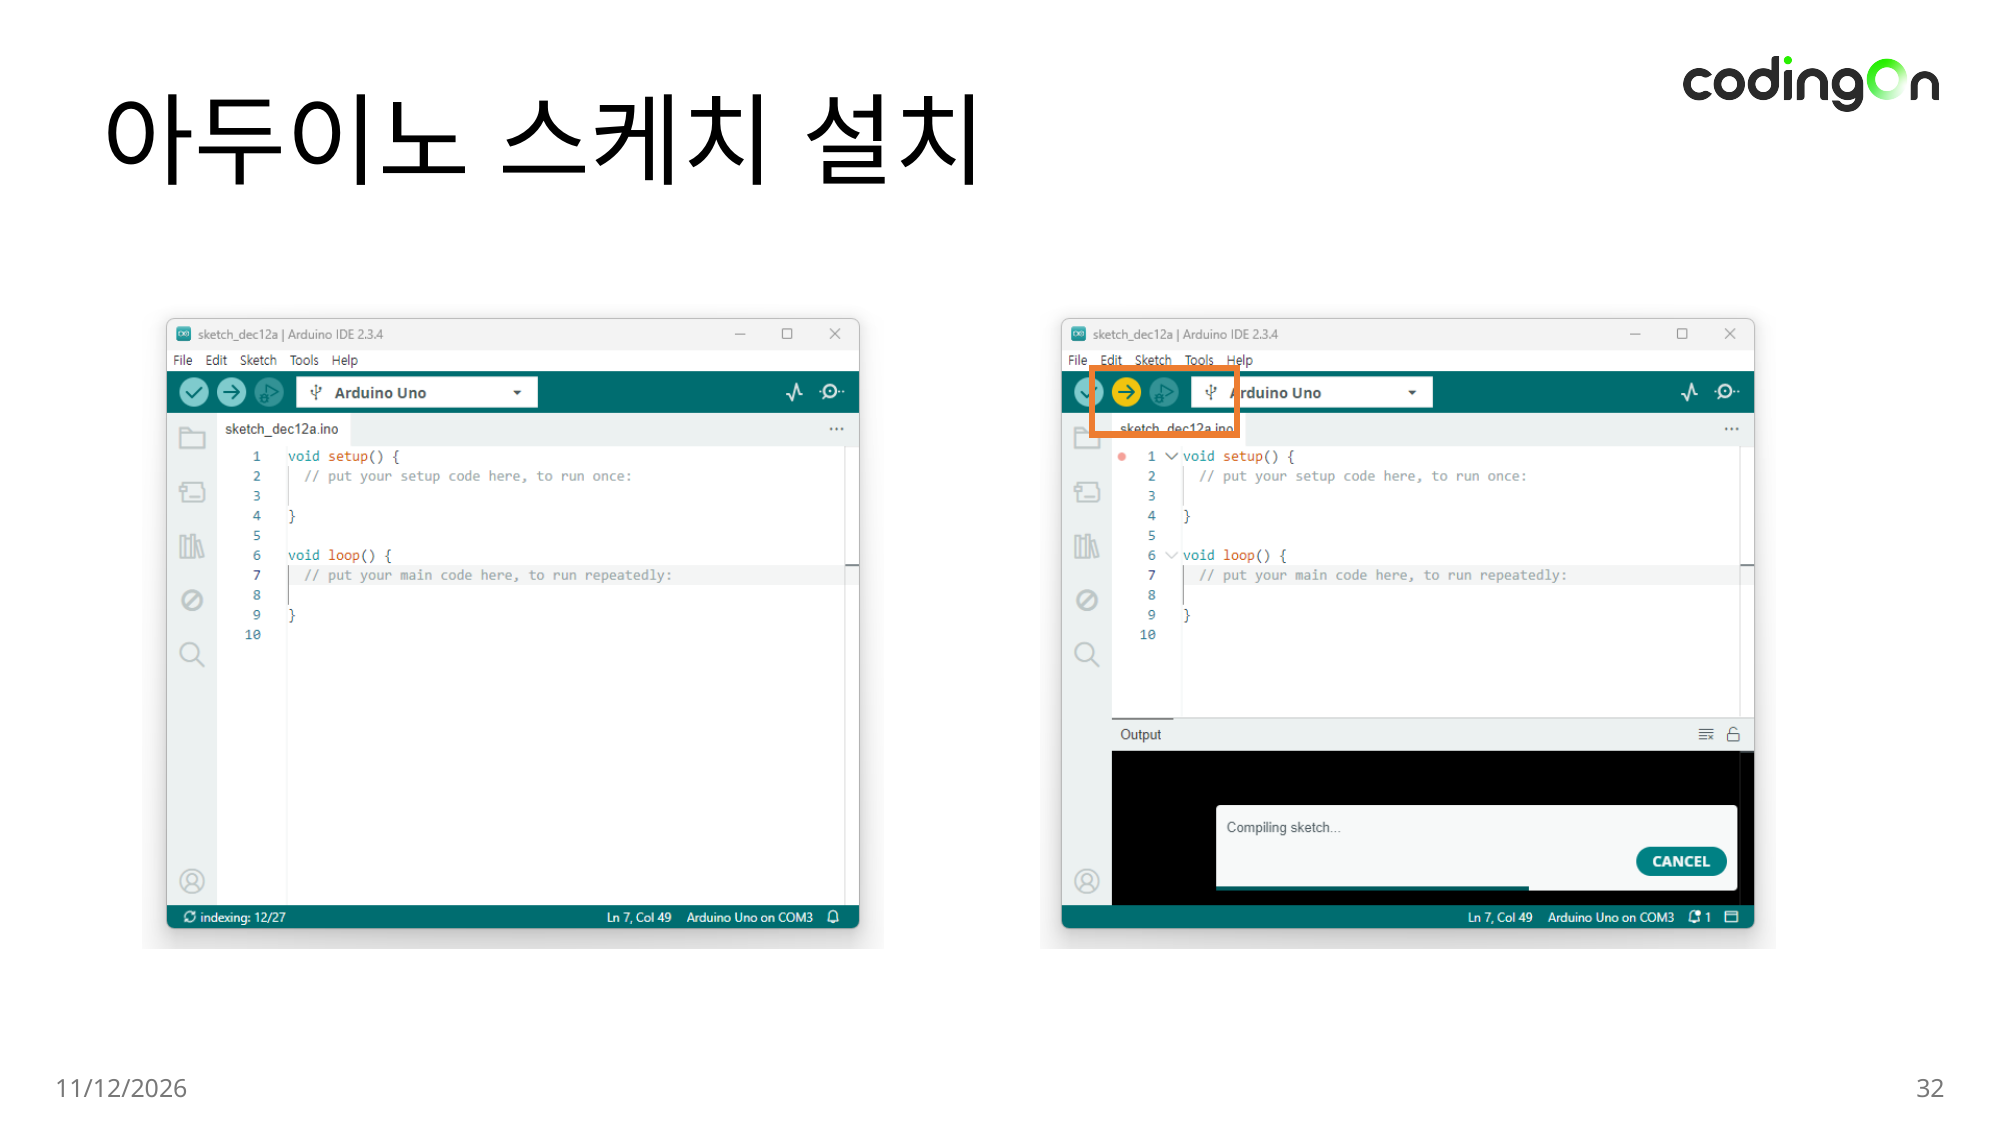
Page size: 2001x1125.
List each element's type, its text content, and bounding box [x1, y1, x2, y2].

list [1040, 295, 1776, 949]
picture [142, 294, 884, 949]
slide_number 32 [1509, 1059, 1960, 1120]
picture [1813, 56, 1939, 112]
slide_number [40, 1059, 491, 1120]
title 아두이노 스케치 설치 [87, 36, 1813, 255]
